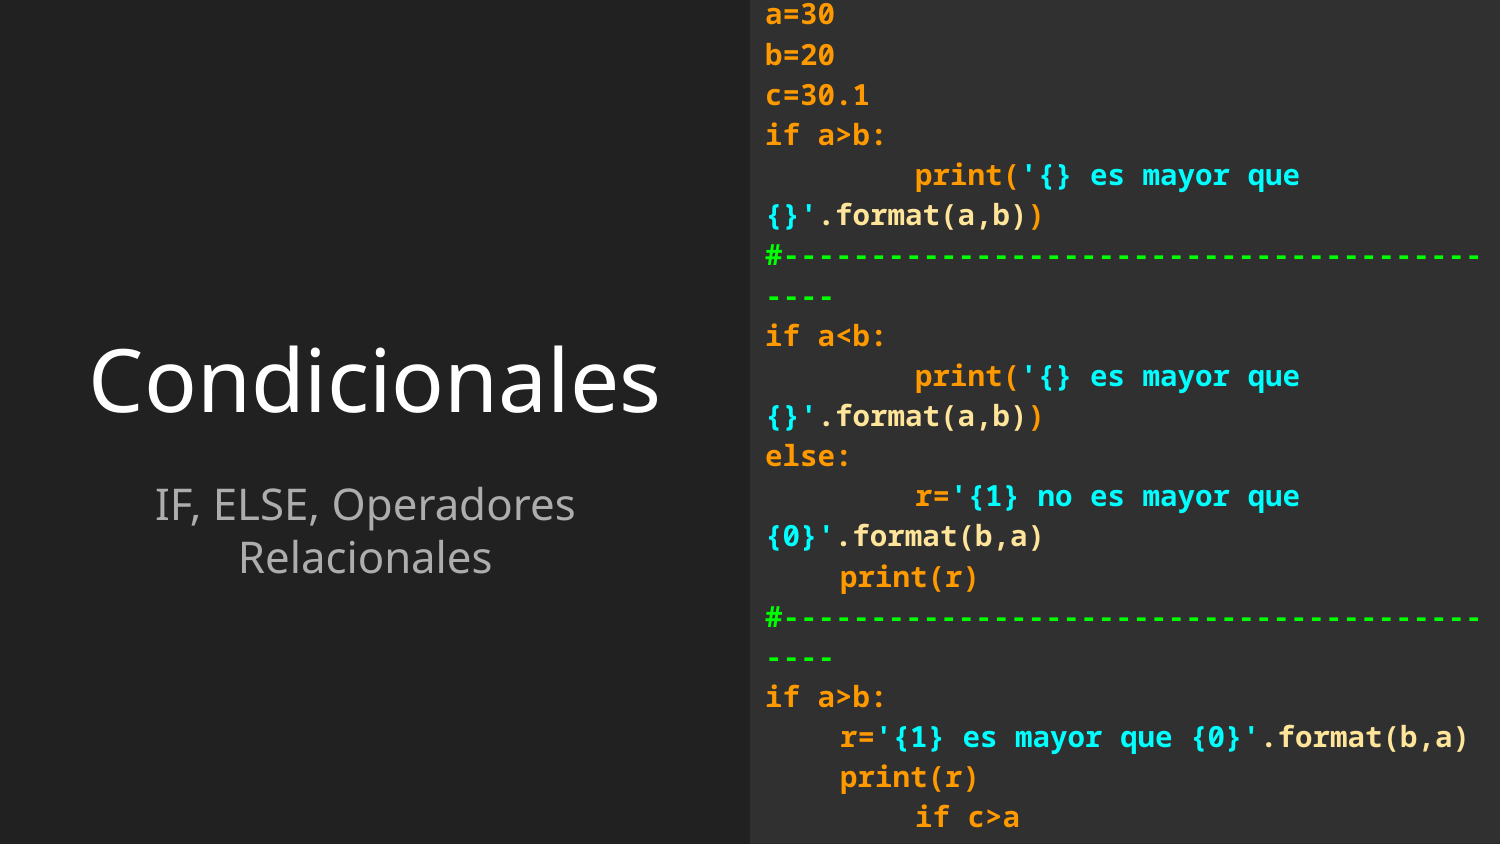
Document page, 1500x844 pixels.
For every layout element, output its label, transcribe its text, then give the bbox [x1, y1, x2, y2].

title Condicionales [43, 202, 708, 446]
subtitle IF, ELSE, Operadores Relacionales [33, 461, 698, 665]
list #Condicionales # >,<,>=,<=,==,!= a=30 b=20 c=30.1 if a>b: print('{} es mayor que {}'.format(a,b)) #-------------------------------------------- if a<b: print('{} es mayor que {}'.format(a,b)) else: r='{1} no es mayor que {0}'.format(b,a) print(r) #-------------------------------------------- if a>b: r='{1} es mayor que {0}'.format(b,a) print(r) if c>a print(a,'no es mayor que',c) print(c,'Tipo:',type(c)) [750, 20, 1500, 844]
